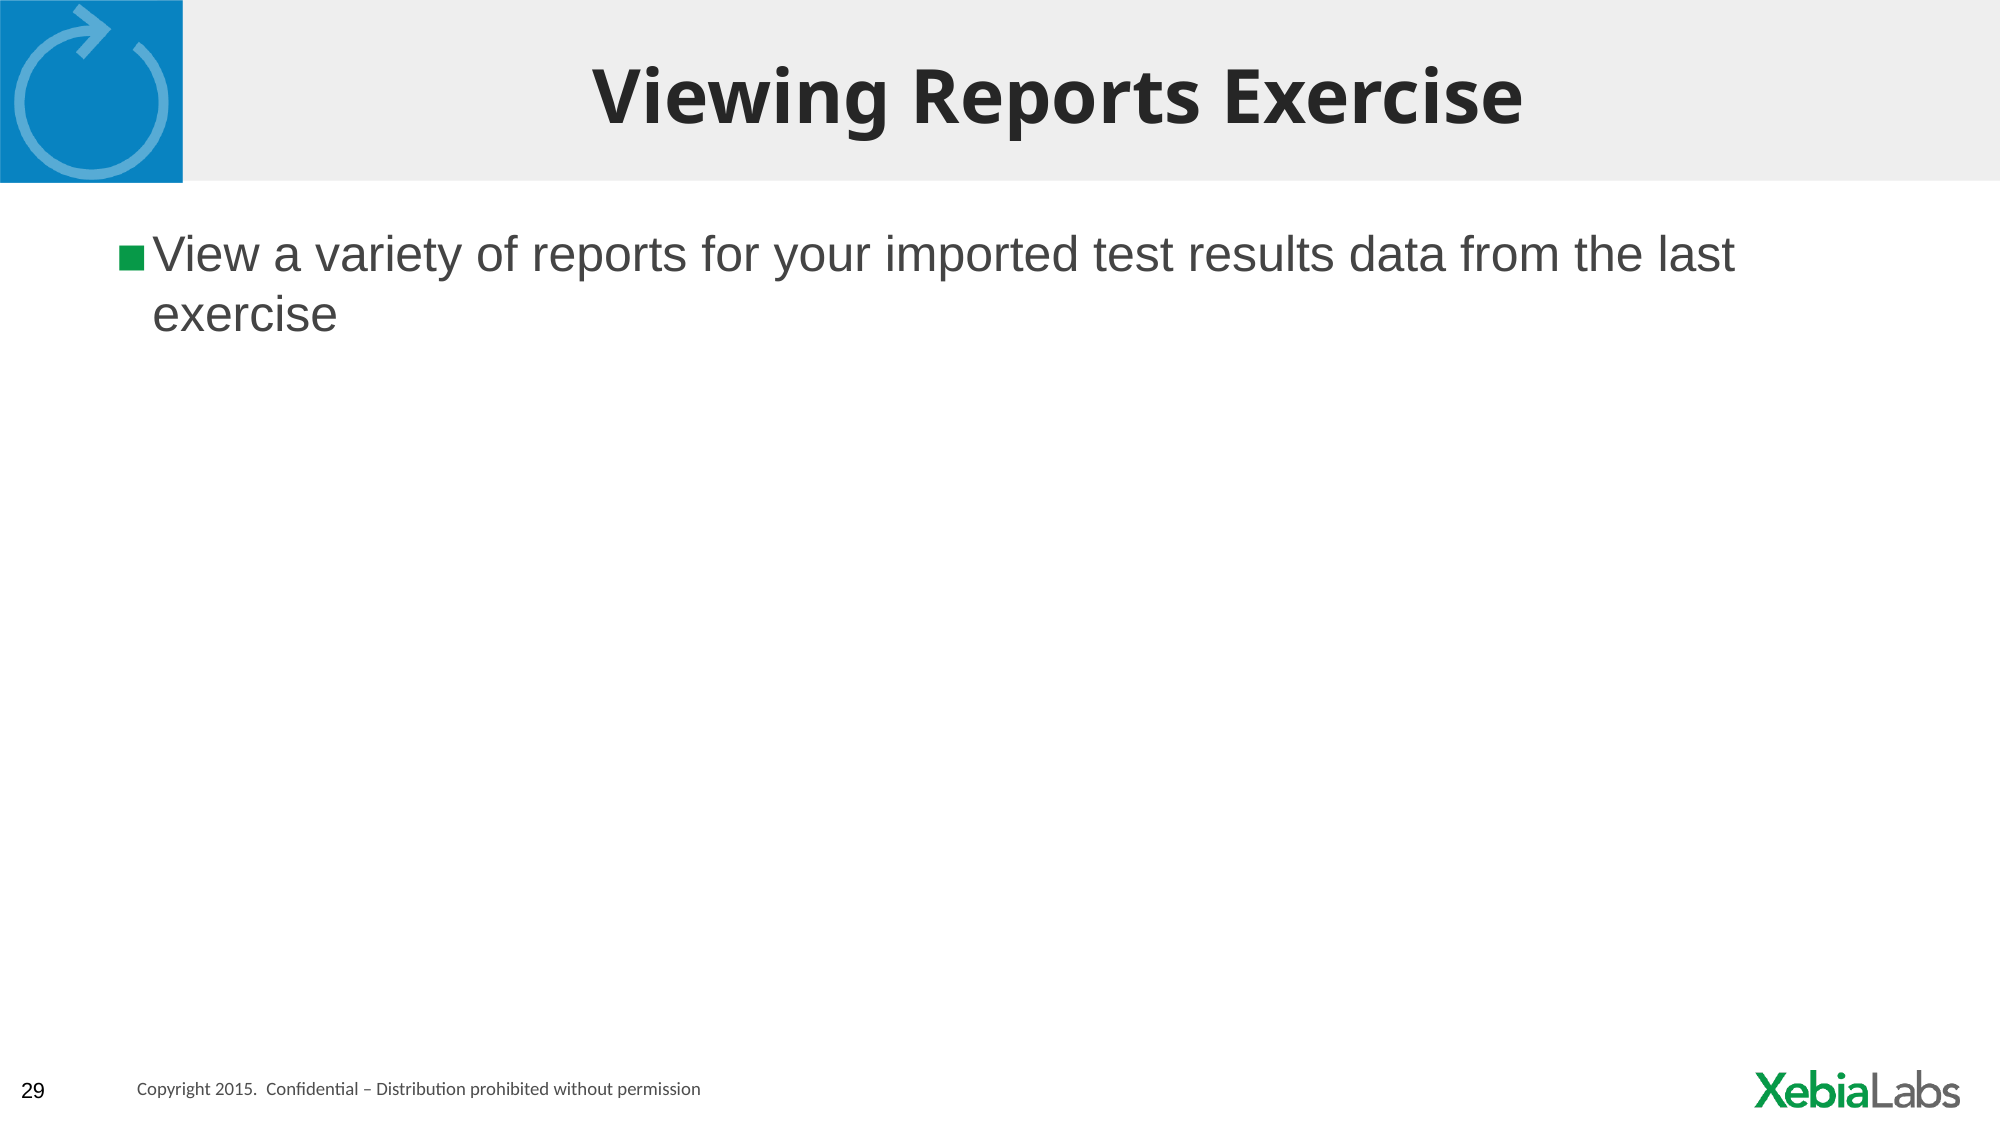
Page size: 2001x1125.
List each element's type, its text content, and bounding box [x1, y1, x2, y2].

picture [15, 5, 168, 179]
title Viewing Reports Exercise [218, 11, 1900, 176]
picture [1754, 1070, 1960, 1108]
list View a variety of reports for your imported test results data from the last exercise [99, 214, 1950, 1056]
